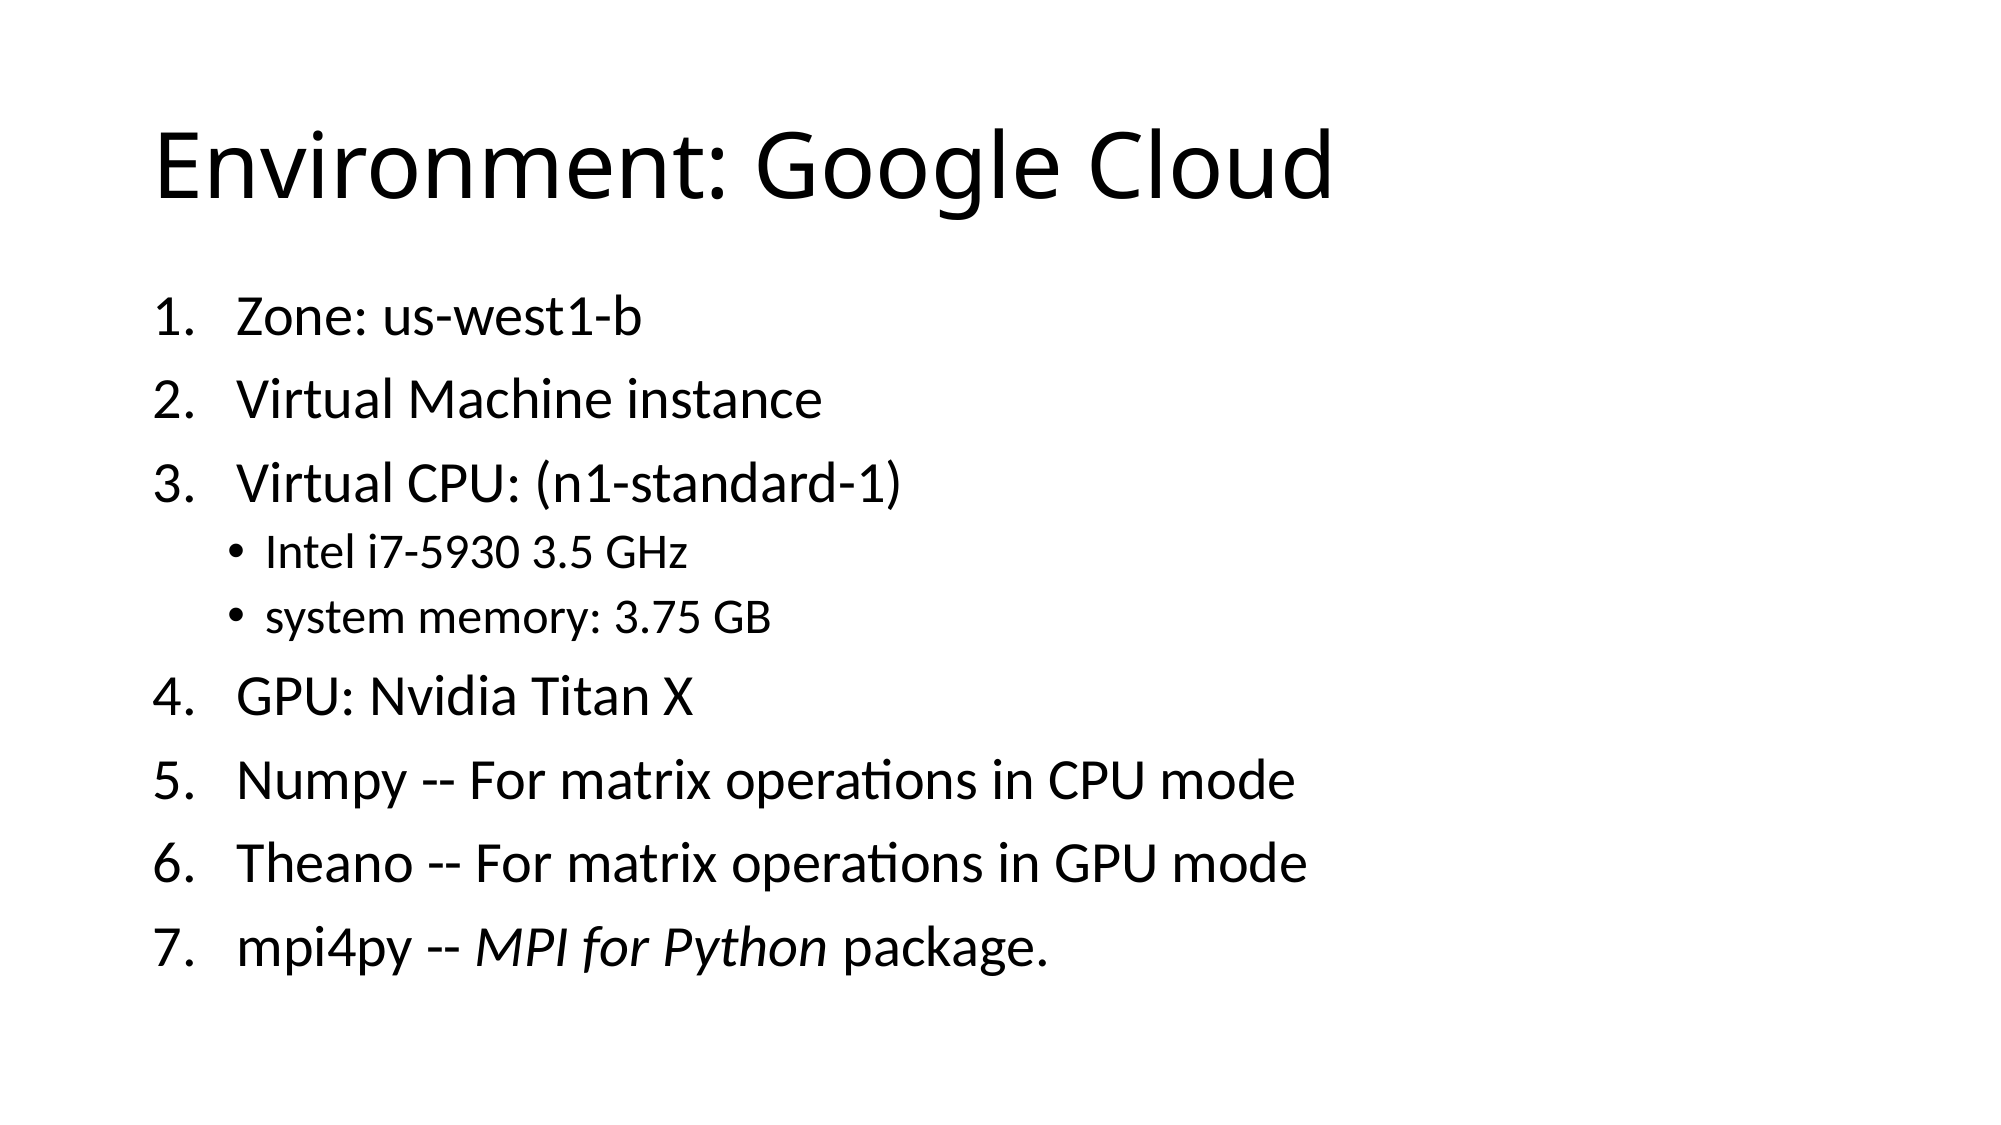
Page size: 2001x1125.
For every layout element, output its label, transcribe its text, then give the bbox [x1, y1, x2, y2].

title Environment: Google Cloud [137, 59, 1863, 277]
list Zone: us-west1-b Virtual Machine instance Virtual CPU: (n1-standard-1) Intel i7-5930 3.5 GHz system memory: 3.75 GB GPU: Nvidia Titan X Numpy -- For matrix operations in CPU mode Theano -- For matrix operations in GPU mode mpi4py -- MPI for Python package. [137, 277, 1863, 1014]
